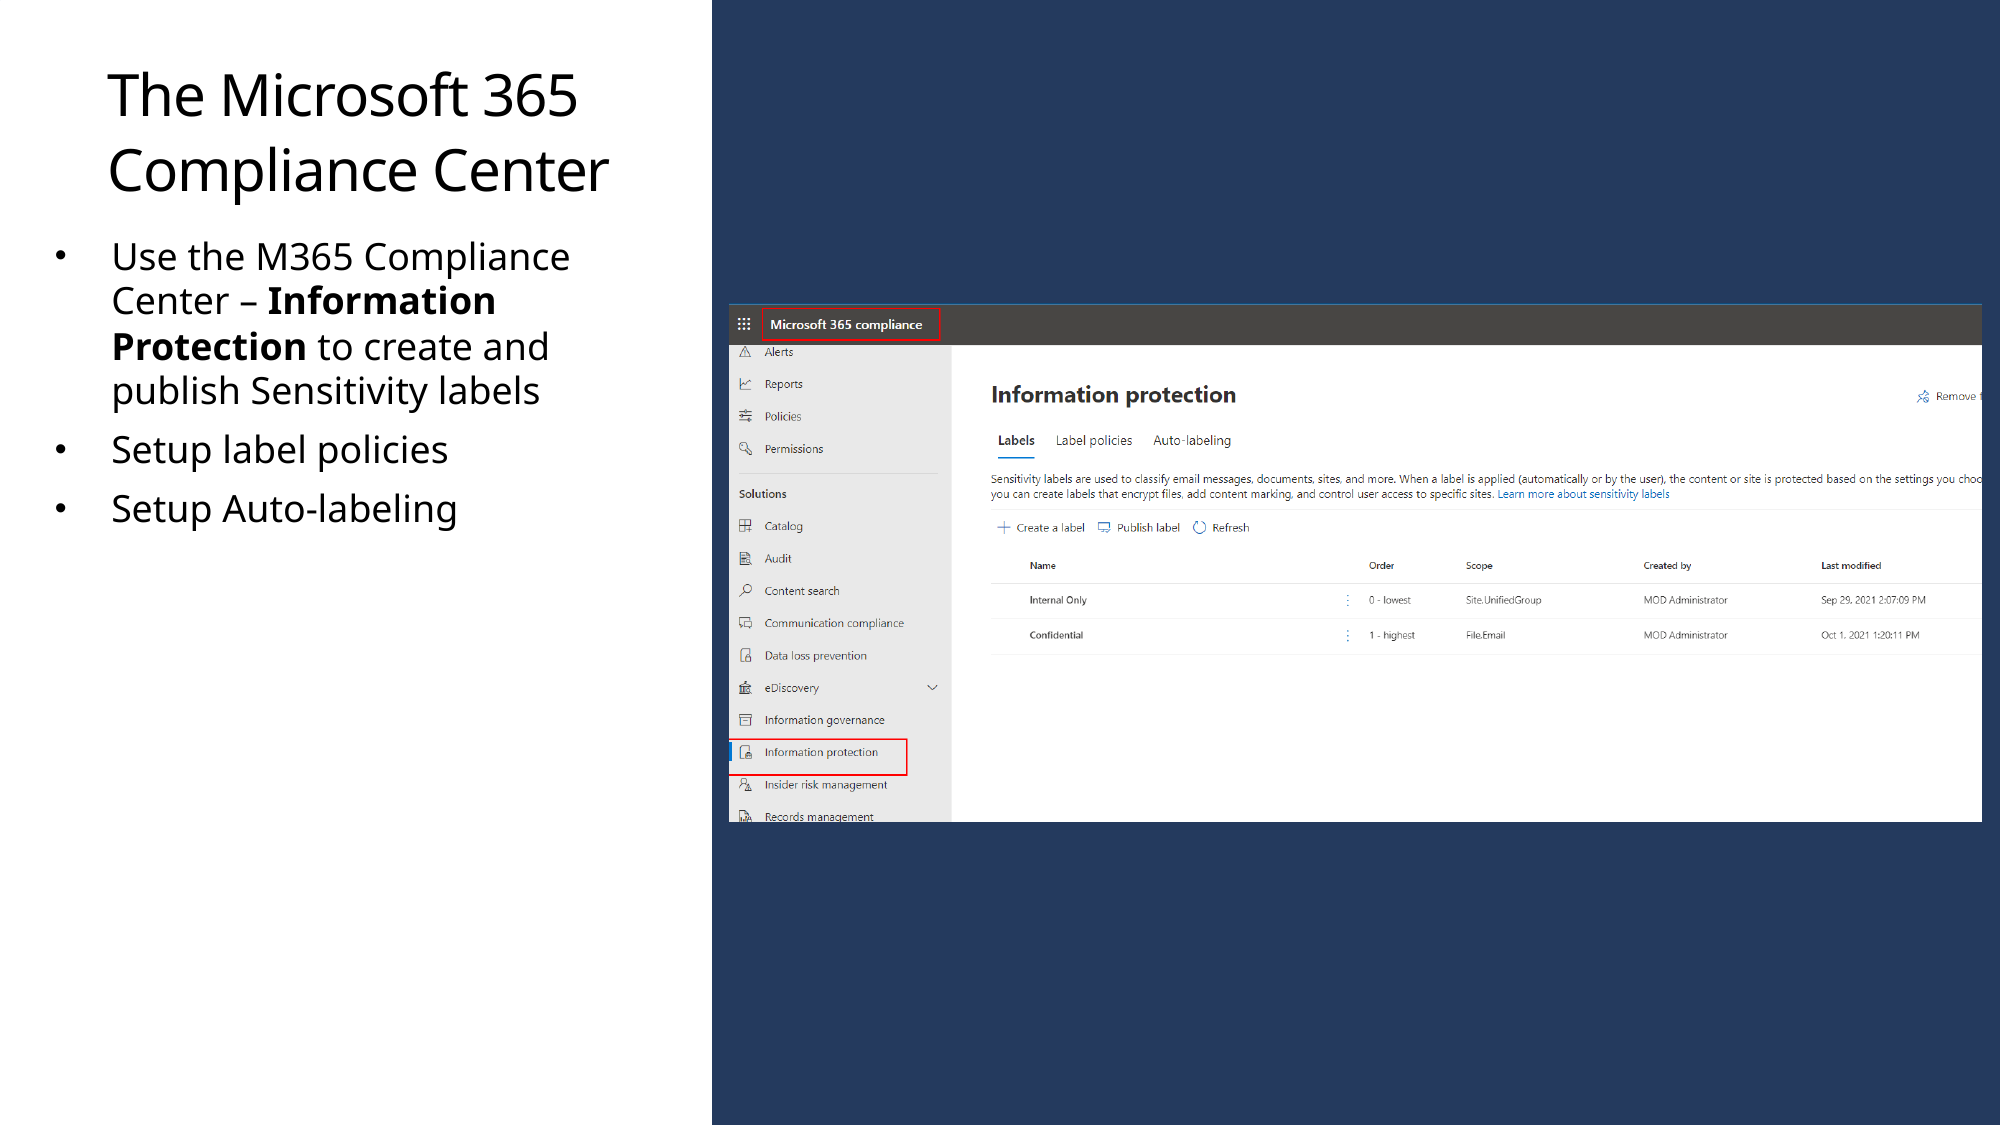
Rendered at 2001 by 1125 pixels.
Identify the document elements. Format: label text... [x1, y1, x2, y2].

title The Microsoft 365 Compliance Center [107, 52, 688, 129]
list Use the M365 Compliance Center – Information Protection to create and publish Sensitivity labels Setup label policies Setup Auto-labeling [54, 232, 654, 1024]
picture [711, 0, 2000, 1125]
